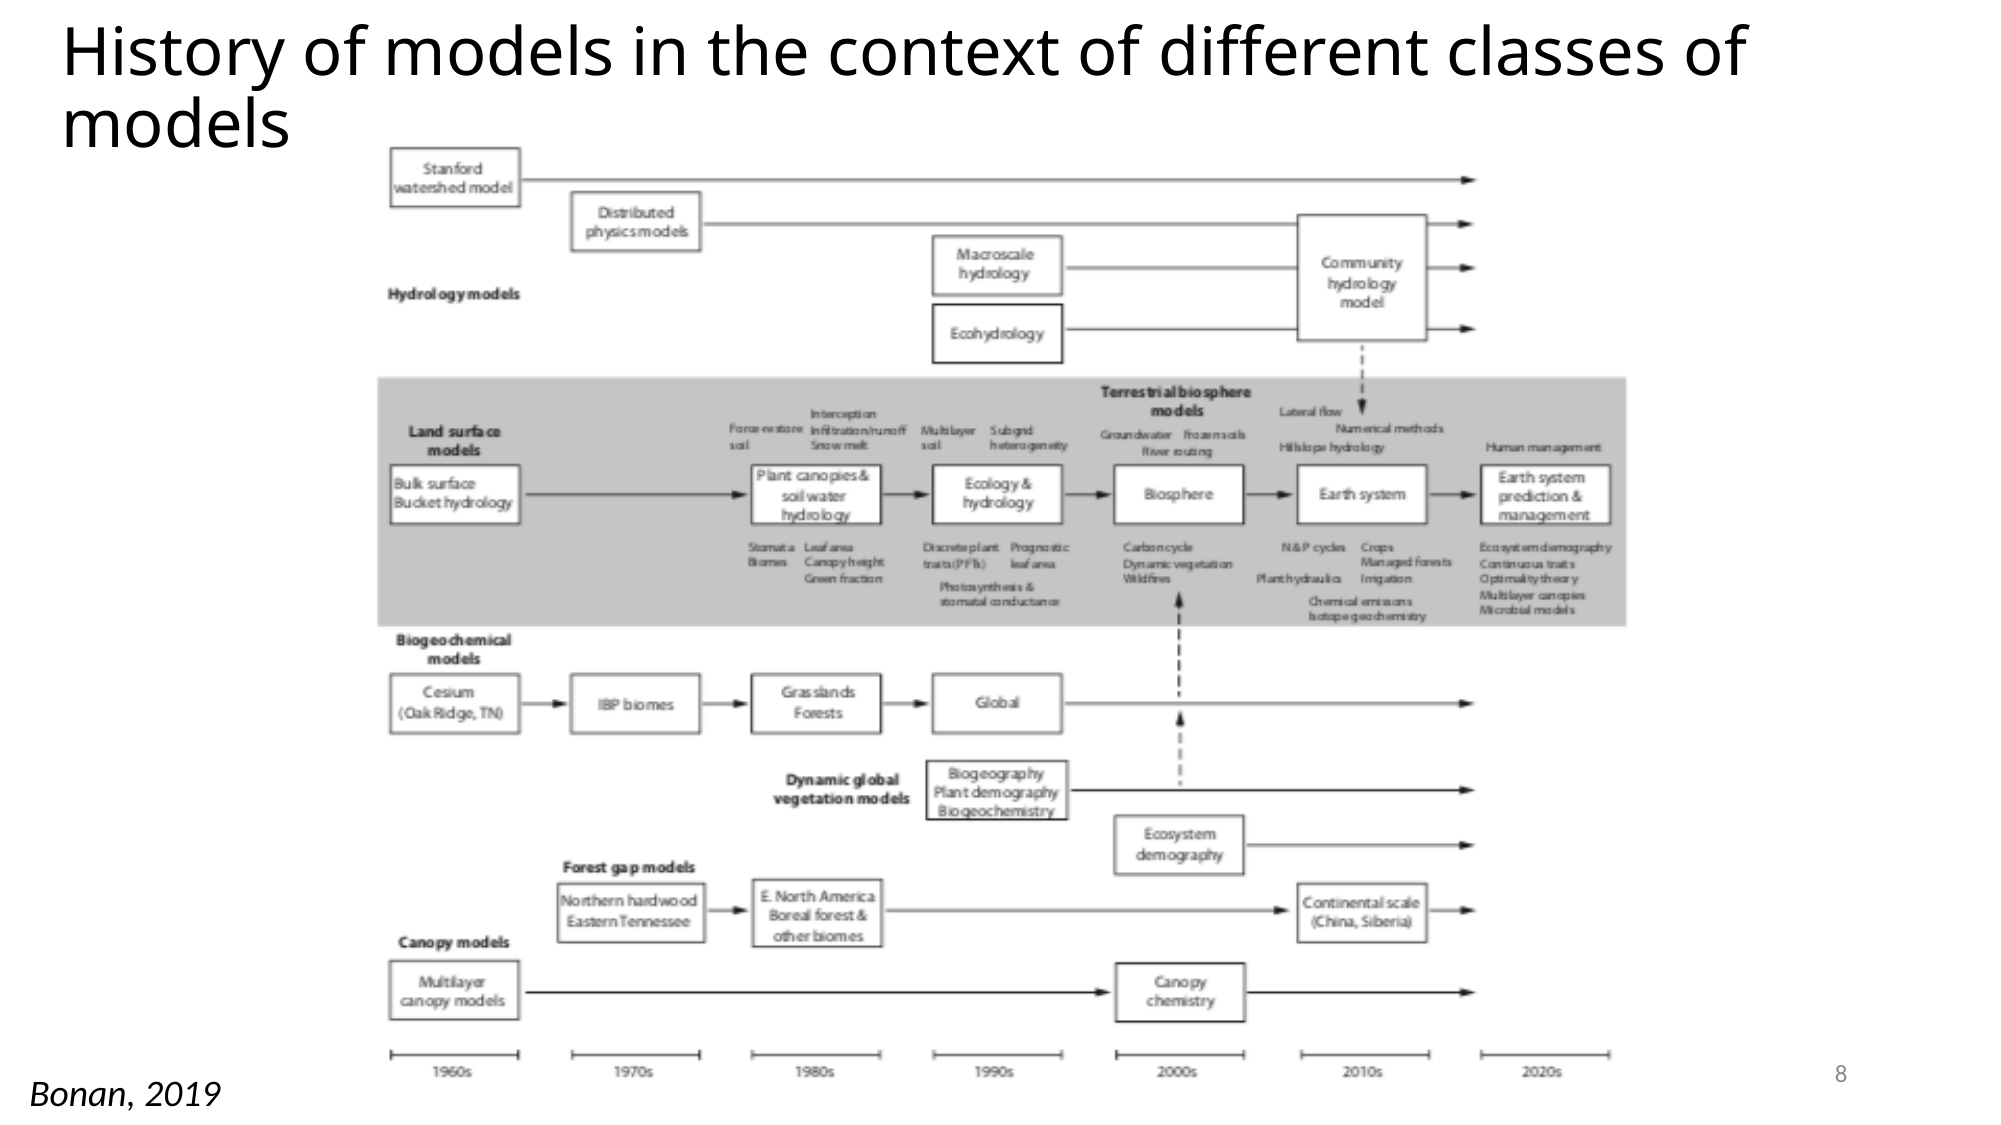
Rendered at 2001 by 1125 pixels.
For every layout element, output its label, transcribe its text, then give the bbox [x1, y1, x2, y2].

title History of models in the context of different classes of models [46, 0, 1772, 199]
picture [359, 133, 1641, 1092]
text_box Bonan, 2019 [14, 1061, 261, 1122]
slide_number 8 [1412, 1042, 1863, 1103]
